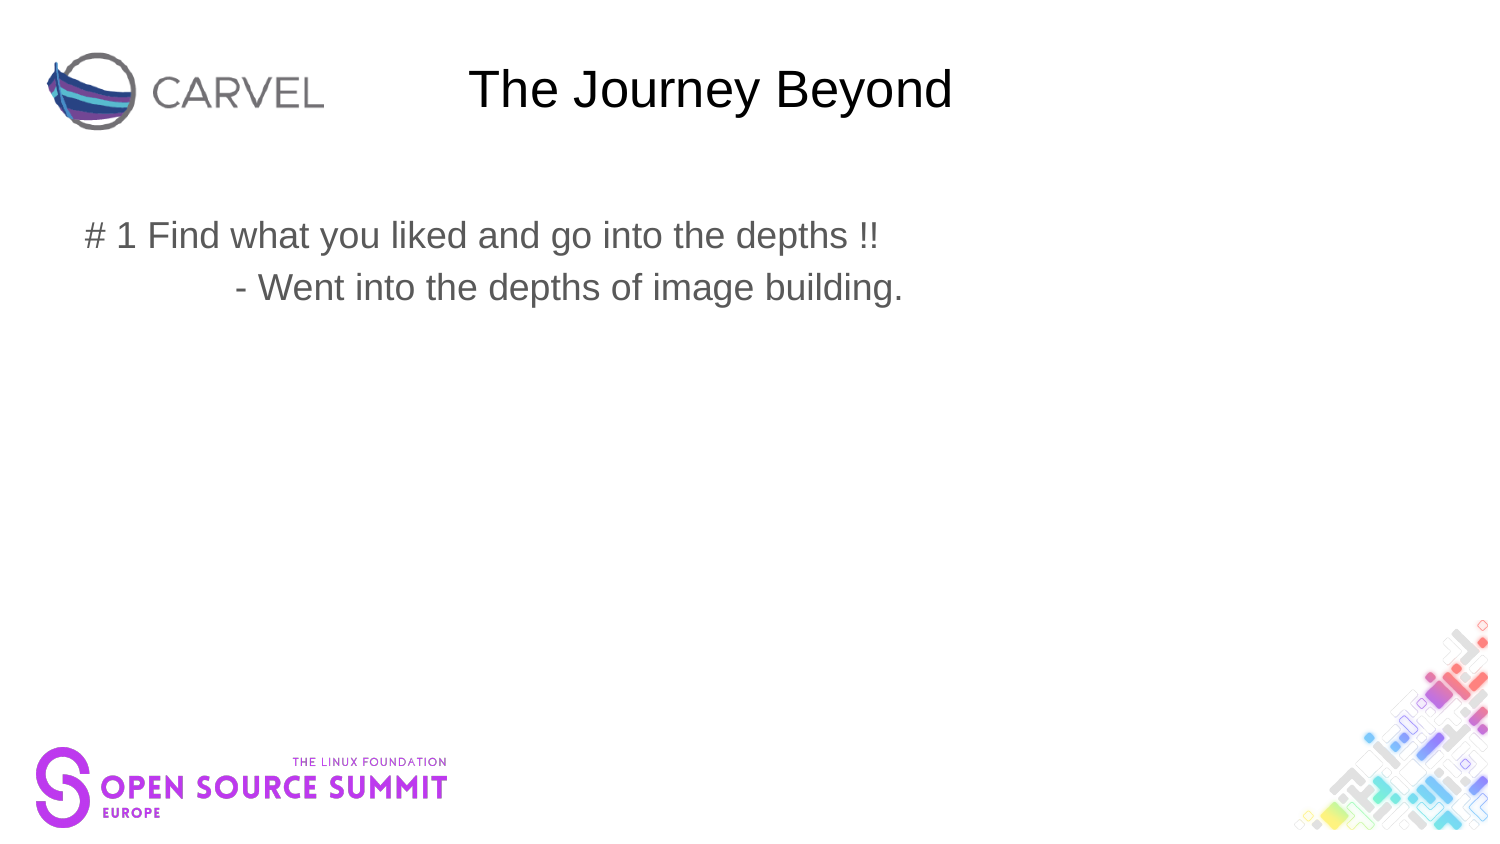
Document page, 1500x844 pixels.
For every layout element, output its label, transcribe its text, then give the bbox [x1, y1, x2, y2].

title The Journey Beyond [453, 40, 1019, 135]
picture [36, 747, 447, 828]
picture [1294, 620, 1488, 830]
list # 1 Find what you liked and go into the depths !! - Went into the depths of image building. [51, 189, 1449, 734]
picture [18, 40, 348, 149]
